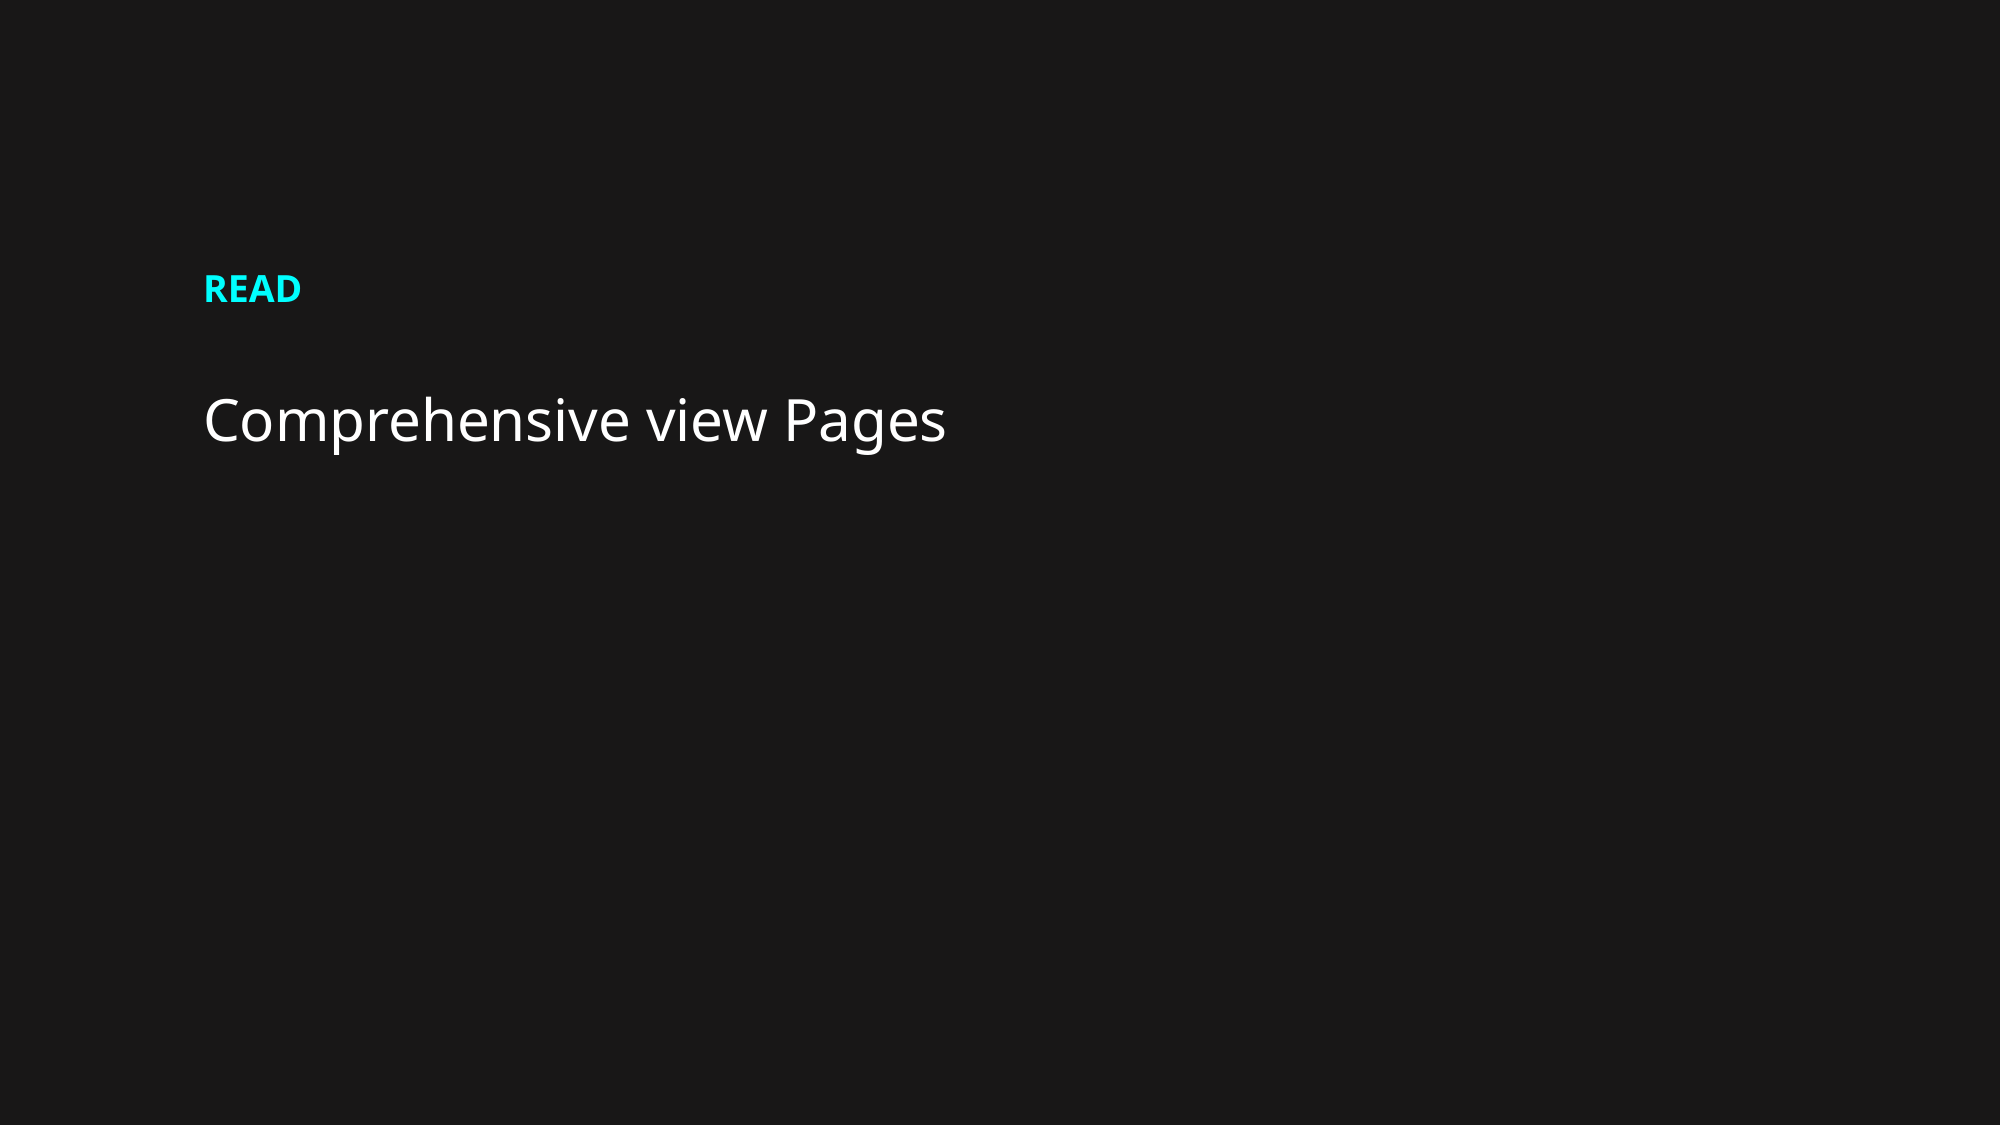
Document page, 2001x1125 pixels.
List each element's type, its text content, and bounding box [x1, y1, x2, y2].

text_box Comprehensive view Pages [188, 375, 1193, 460]
text_box READ [188, 257, 899, 318]
